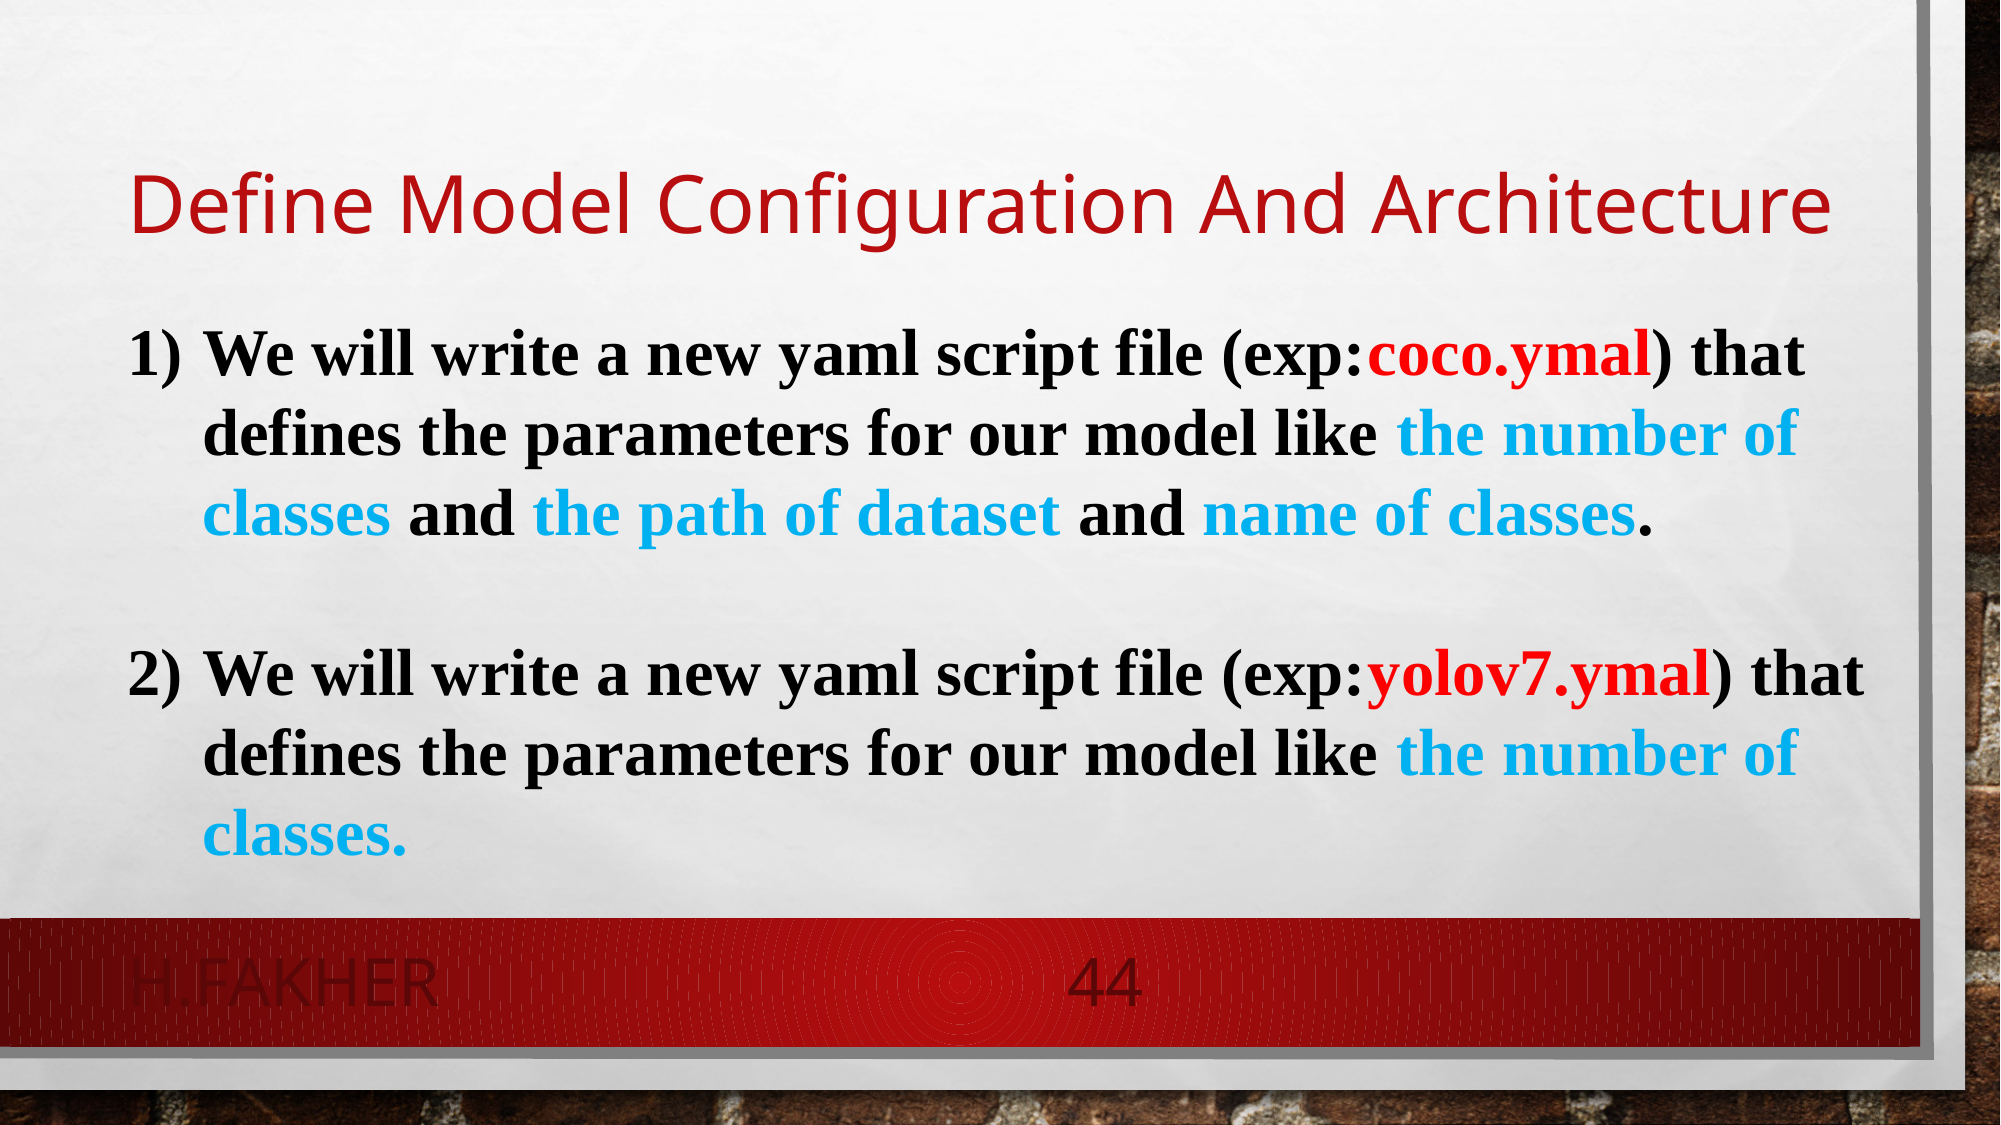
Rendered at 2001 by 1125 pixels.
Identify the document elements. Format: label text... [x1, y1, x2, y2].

title Define Model Configuration And Architecture [112, 112, 1855, 301]
picture [0, 0, 2000, 1125]
footer H.Fakher [112, 944, 1015, 1027]
slide_number 44 [1031, 944, 1181, 1027]
text_box We will write a new yaml script file (exp:coco.ymal) that defines the parameters for our model like the number of classes and the path of dataset and name of classes. We will write a new yaml script file (exp:yolov7.ymal) that defines the parameters for our model like the number of classes. [112, 301, 1896, 876]
